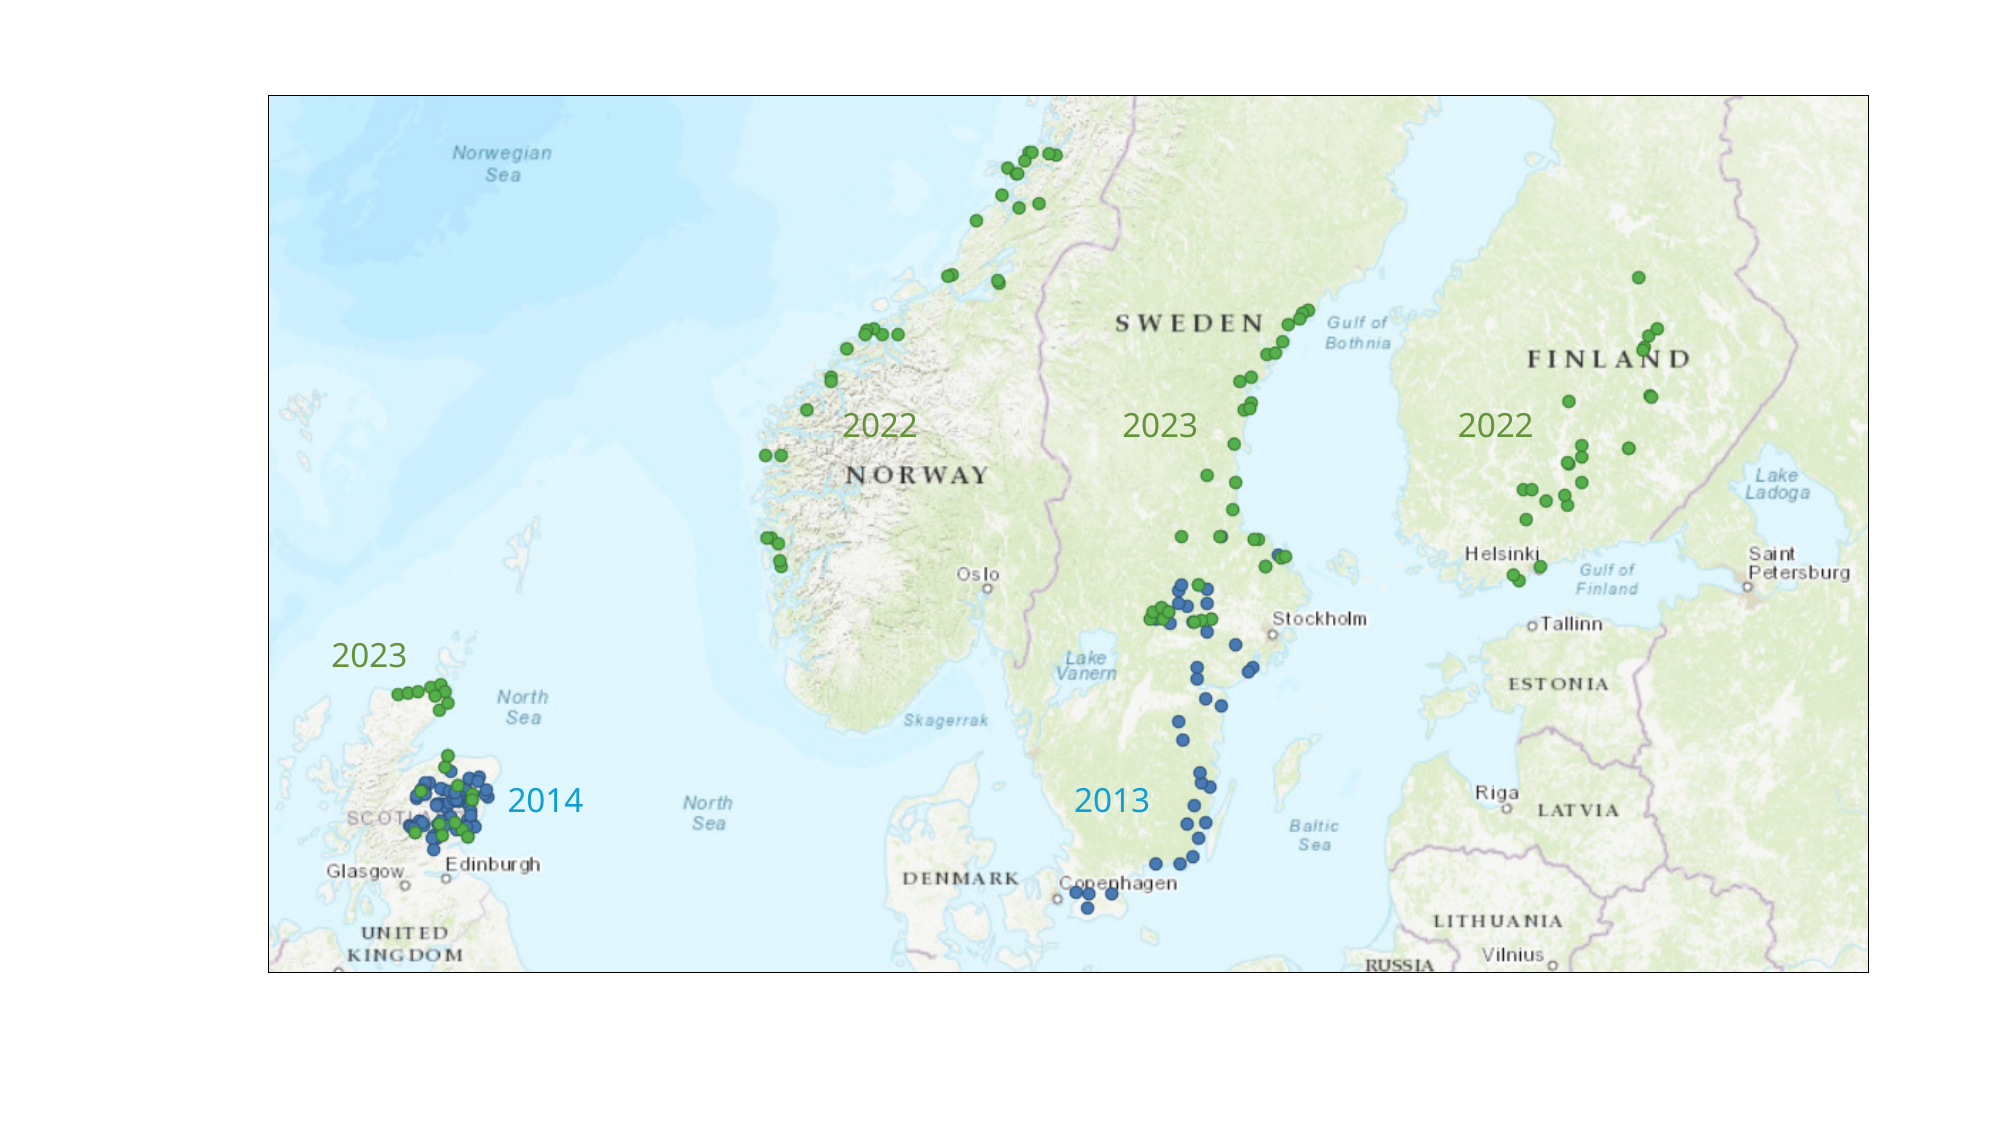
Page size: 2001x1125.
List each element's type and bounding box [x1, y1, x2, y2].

text_box [267, 95, 1870, 974]
